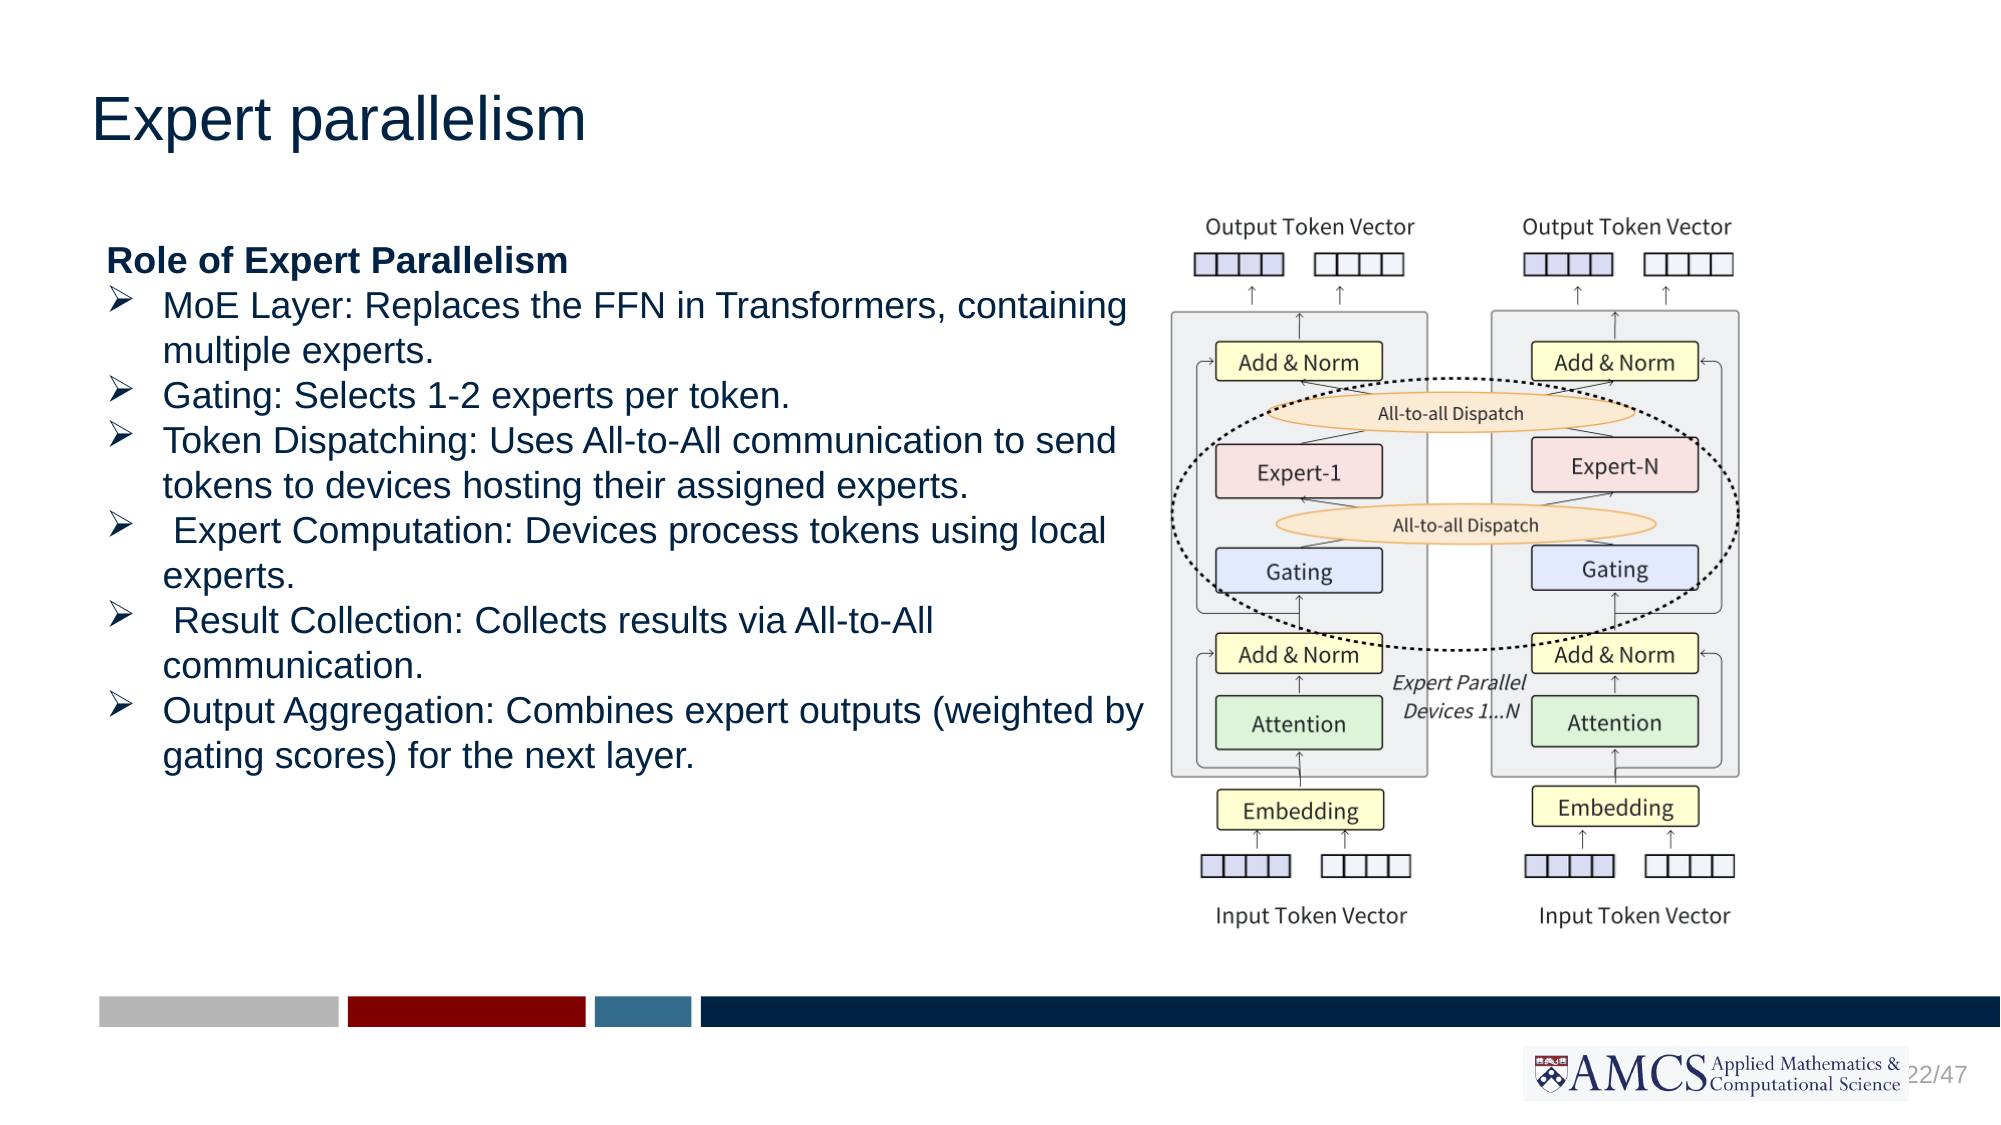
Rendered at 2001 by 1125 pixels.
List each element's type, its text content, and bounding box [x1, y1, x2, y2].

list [1129, 182, 1781, 942]
picture [1523, 1046, 1909, 1101]
title Expert parallelism [91, 77, 1909, 154]
text_box Role of Expert Parallelism MoE Layer: Replaces the FFN in Transformers, containing multiple experts. Gating: Selects 1-2 experts per token. Token Dispatching: Uses All-to-All communication to send tokens to devices hosting their assigned experts. Expert Computation: Devices process tokens using local experts. Result Collection: Collects results via All-to-All communication. Output Aggregation: Combines expert outputs (weighted by gating scores) for the next layer. [91, 183, 1129, 829]
